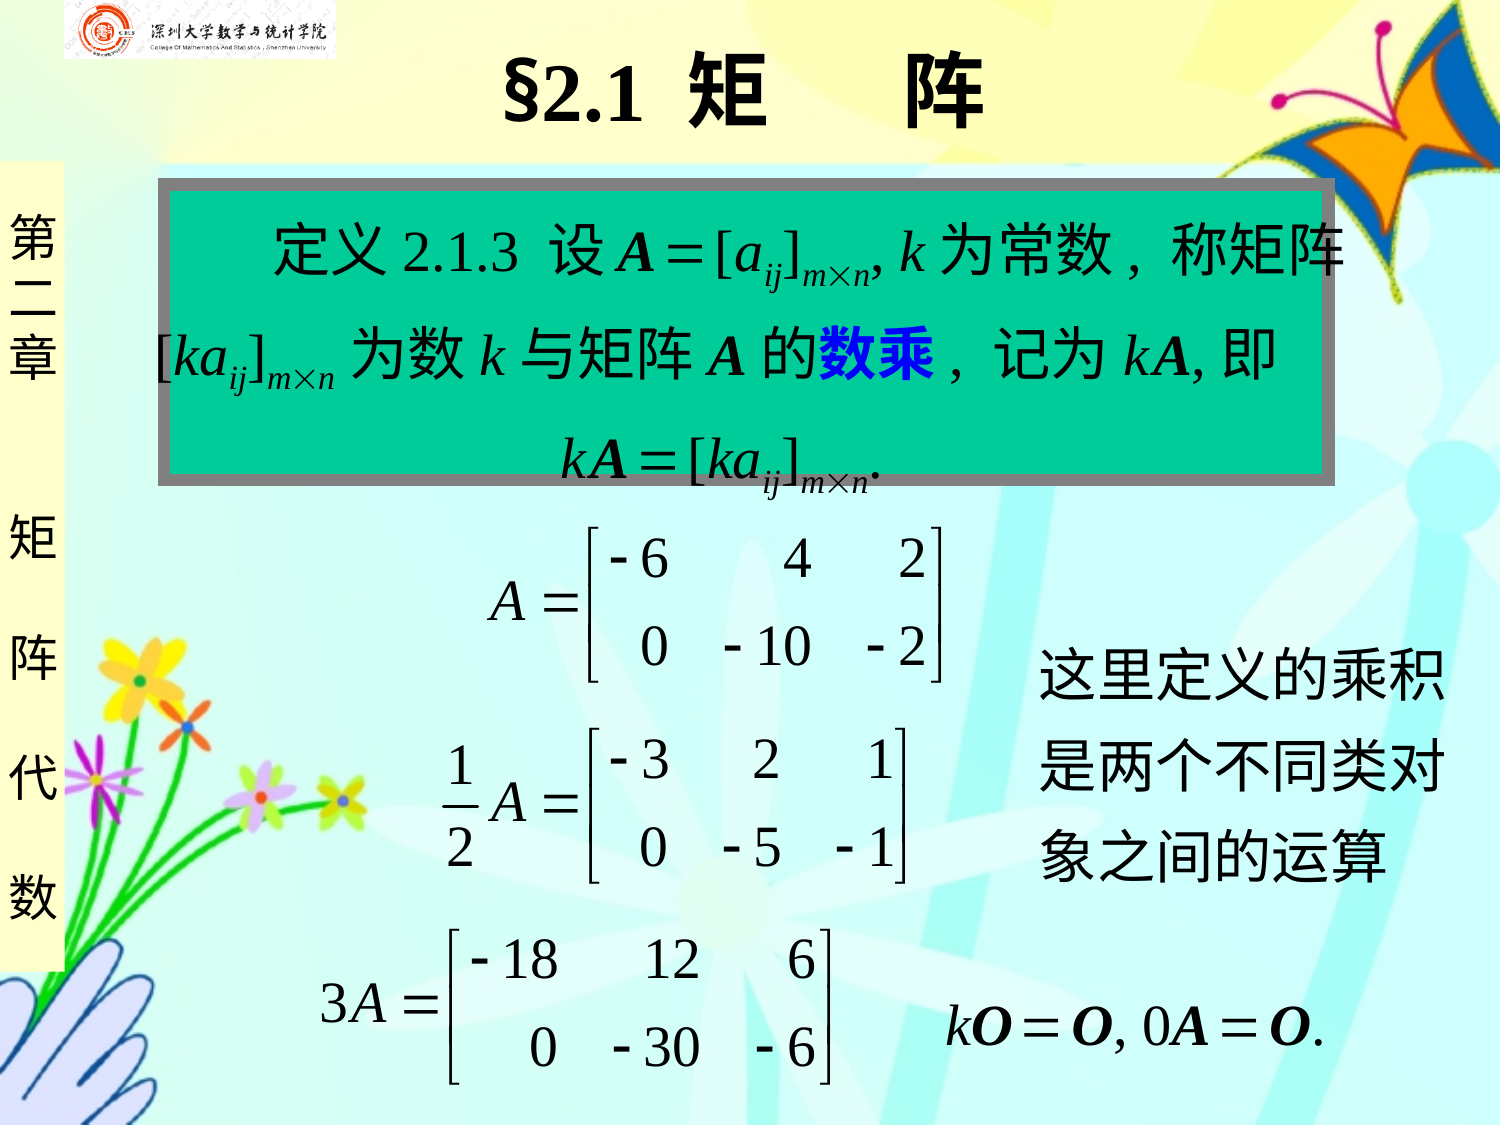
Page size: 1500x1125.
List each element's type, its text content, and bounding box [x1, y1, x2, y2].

text_box 这里定义的乘积 是两个不同类对 象之间的运算 [1024, 609, 1462, 898]
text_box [478, 516, 963, 693]
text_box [434, 717, 928, 894]
title §2.1 矩 阵 [485, 0, 1034, 182]
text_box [312, 917, 851, 1095]
picture [0, 0, 1500, 1125]
text_box kO  O, 0A  O. [930, 958, 1341, 1065]
text_box 定义2.1.3 设 A  [aij]mn, k为常数, 称矩阵 [kaij]mn为数k与矩阵A的数乘, 记为k A,即 k A  [kaij]mn. [139, 182, 1361, 508]
